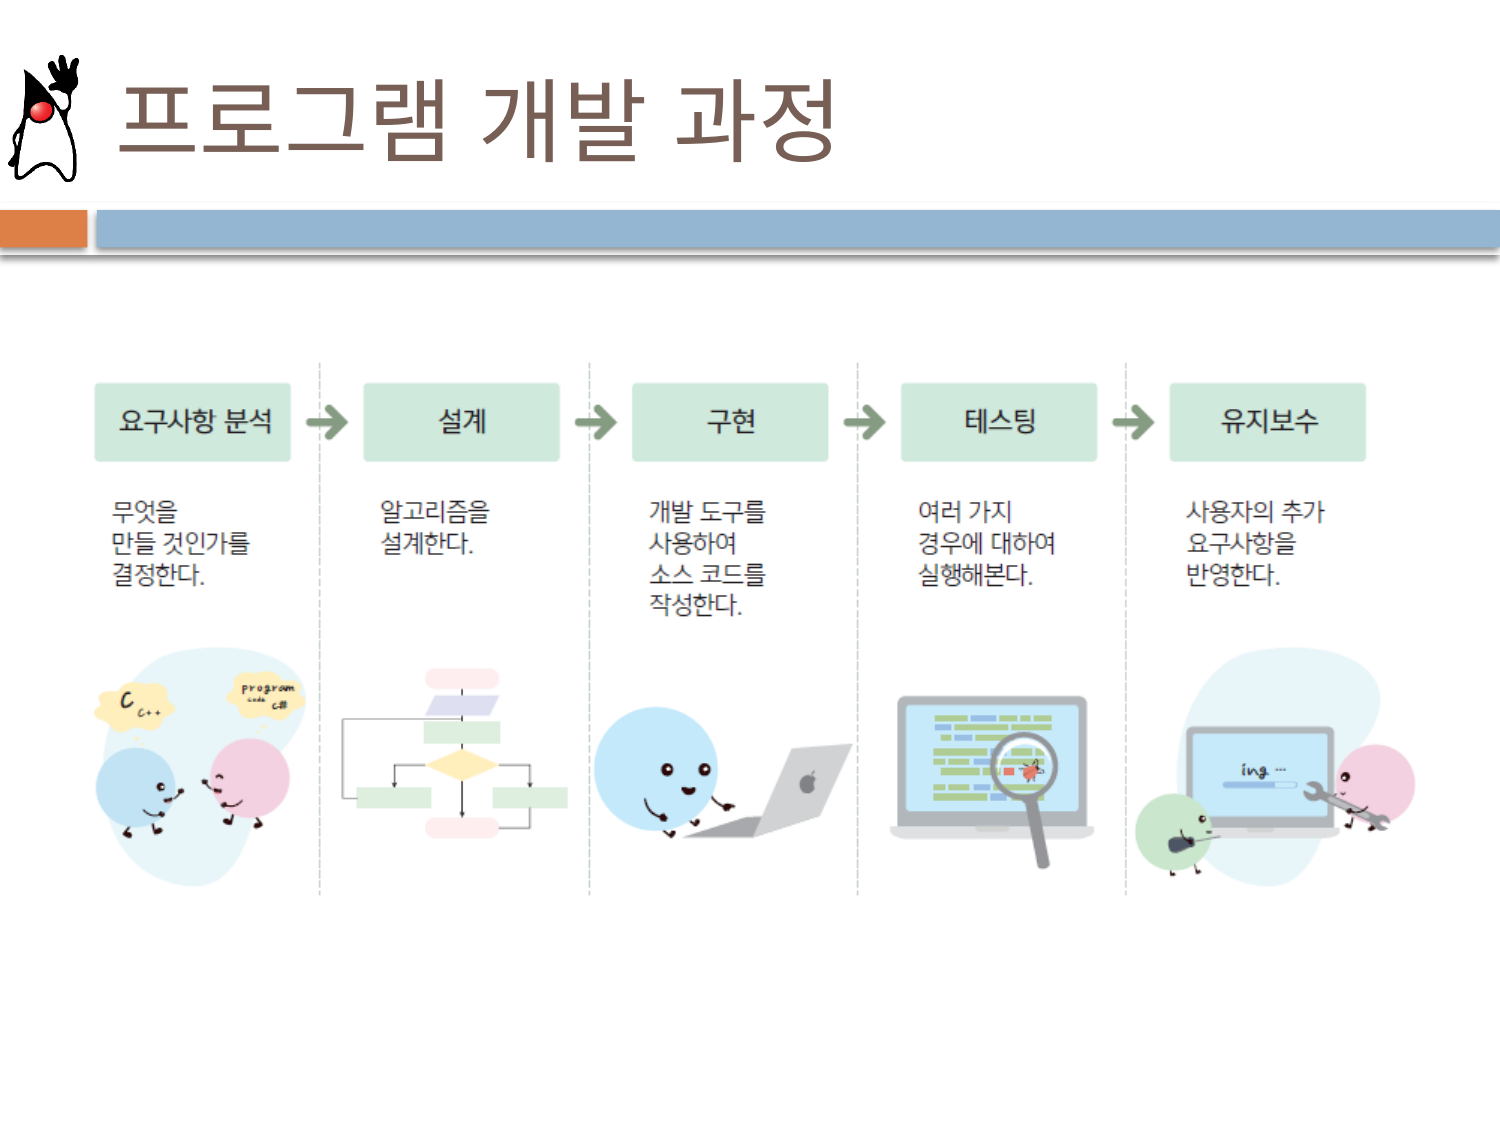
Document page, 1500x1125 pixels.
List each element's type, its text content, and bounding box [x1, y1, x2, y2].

title 프로그램 개발 과정 [100, 37, 1438, 200]
picture [8, 55, 79, 182]
picture [33, 318, 1467, 906]
